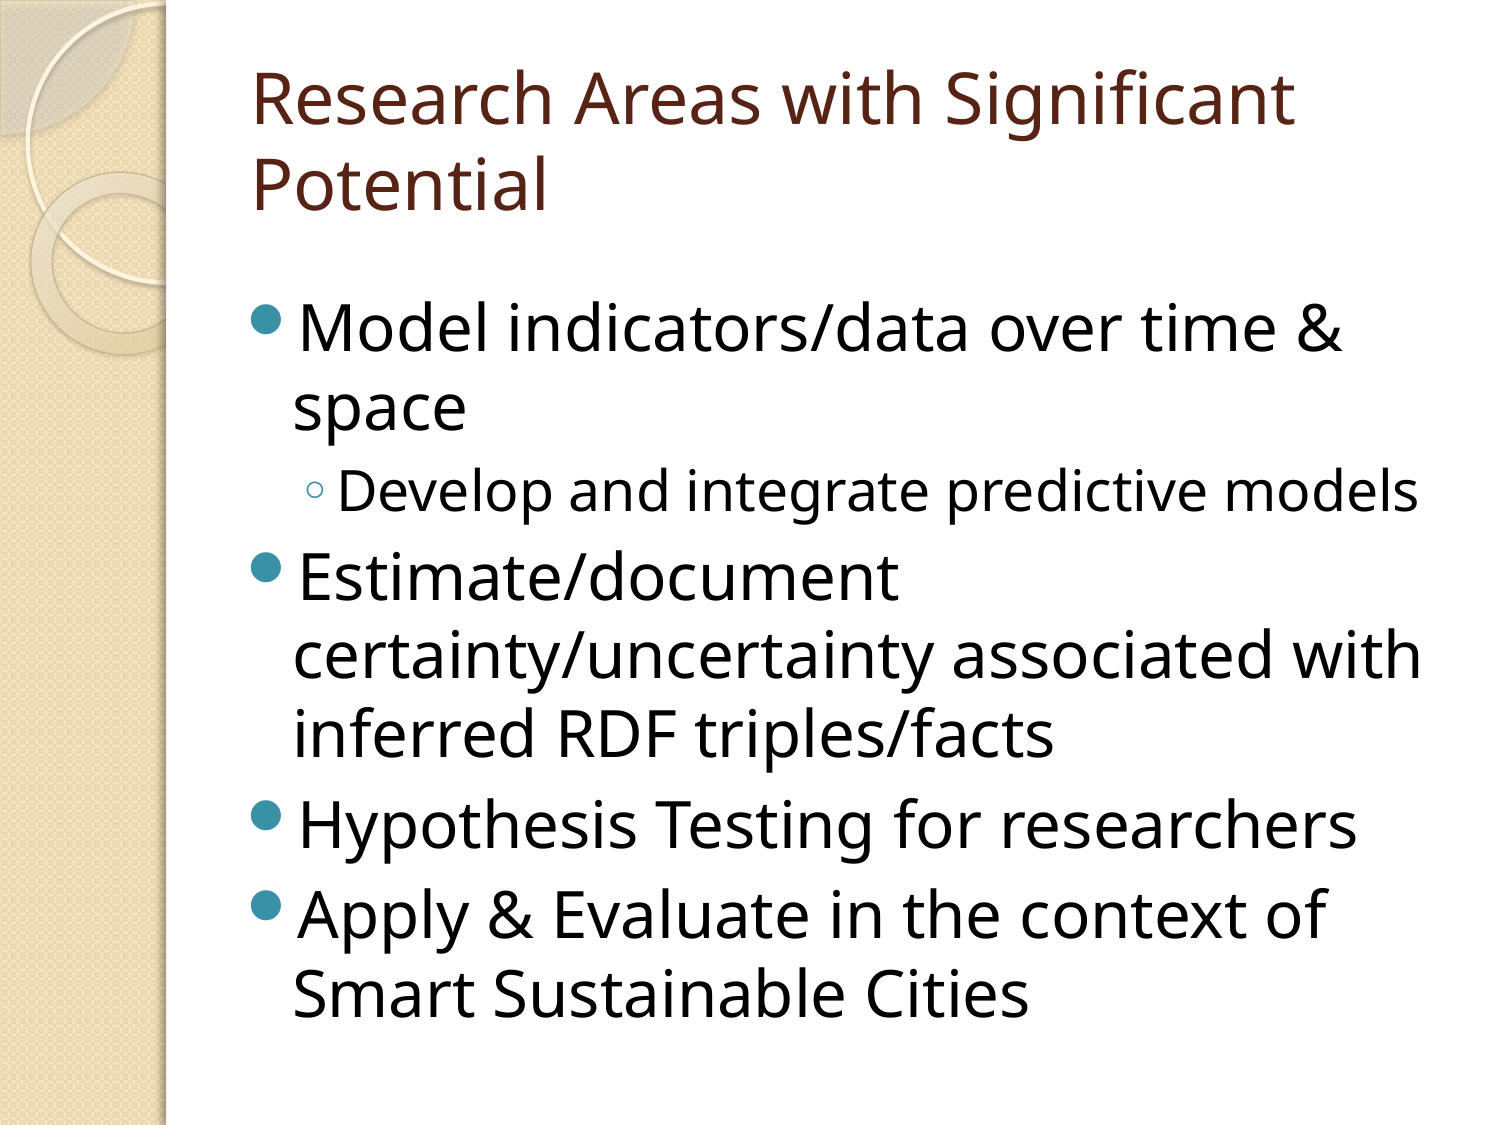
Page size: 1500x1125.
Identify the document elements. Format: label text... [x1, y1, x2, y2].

title Research Areas with Significant Potential [235, 45, 1466, 233]
list Model indicators/data over time & space Develop and integrate predictive models Estimate/document certainty/uncertainty associated with inferred RDF triples/facts Hypothesis Testing for researchers Apply & Evaluate in the context of Smart Sustainable Cities [218, 278, 1449, 1067]
